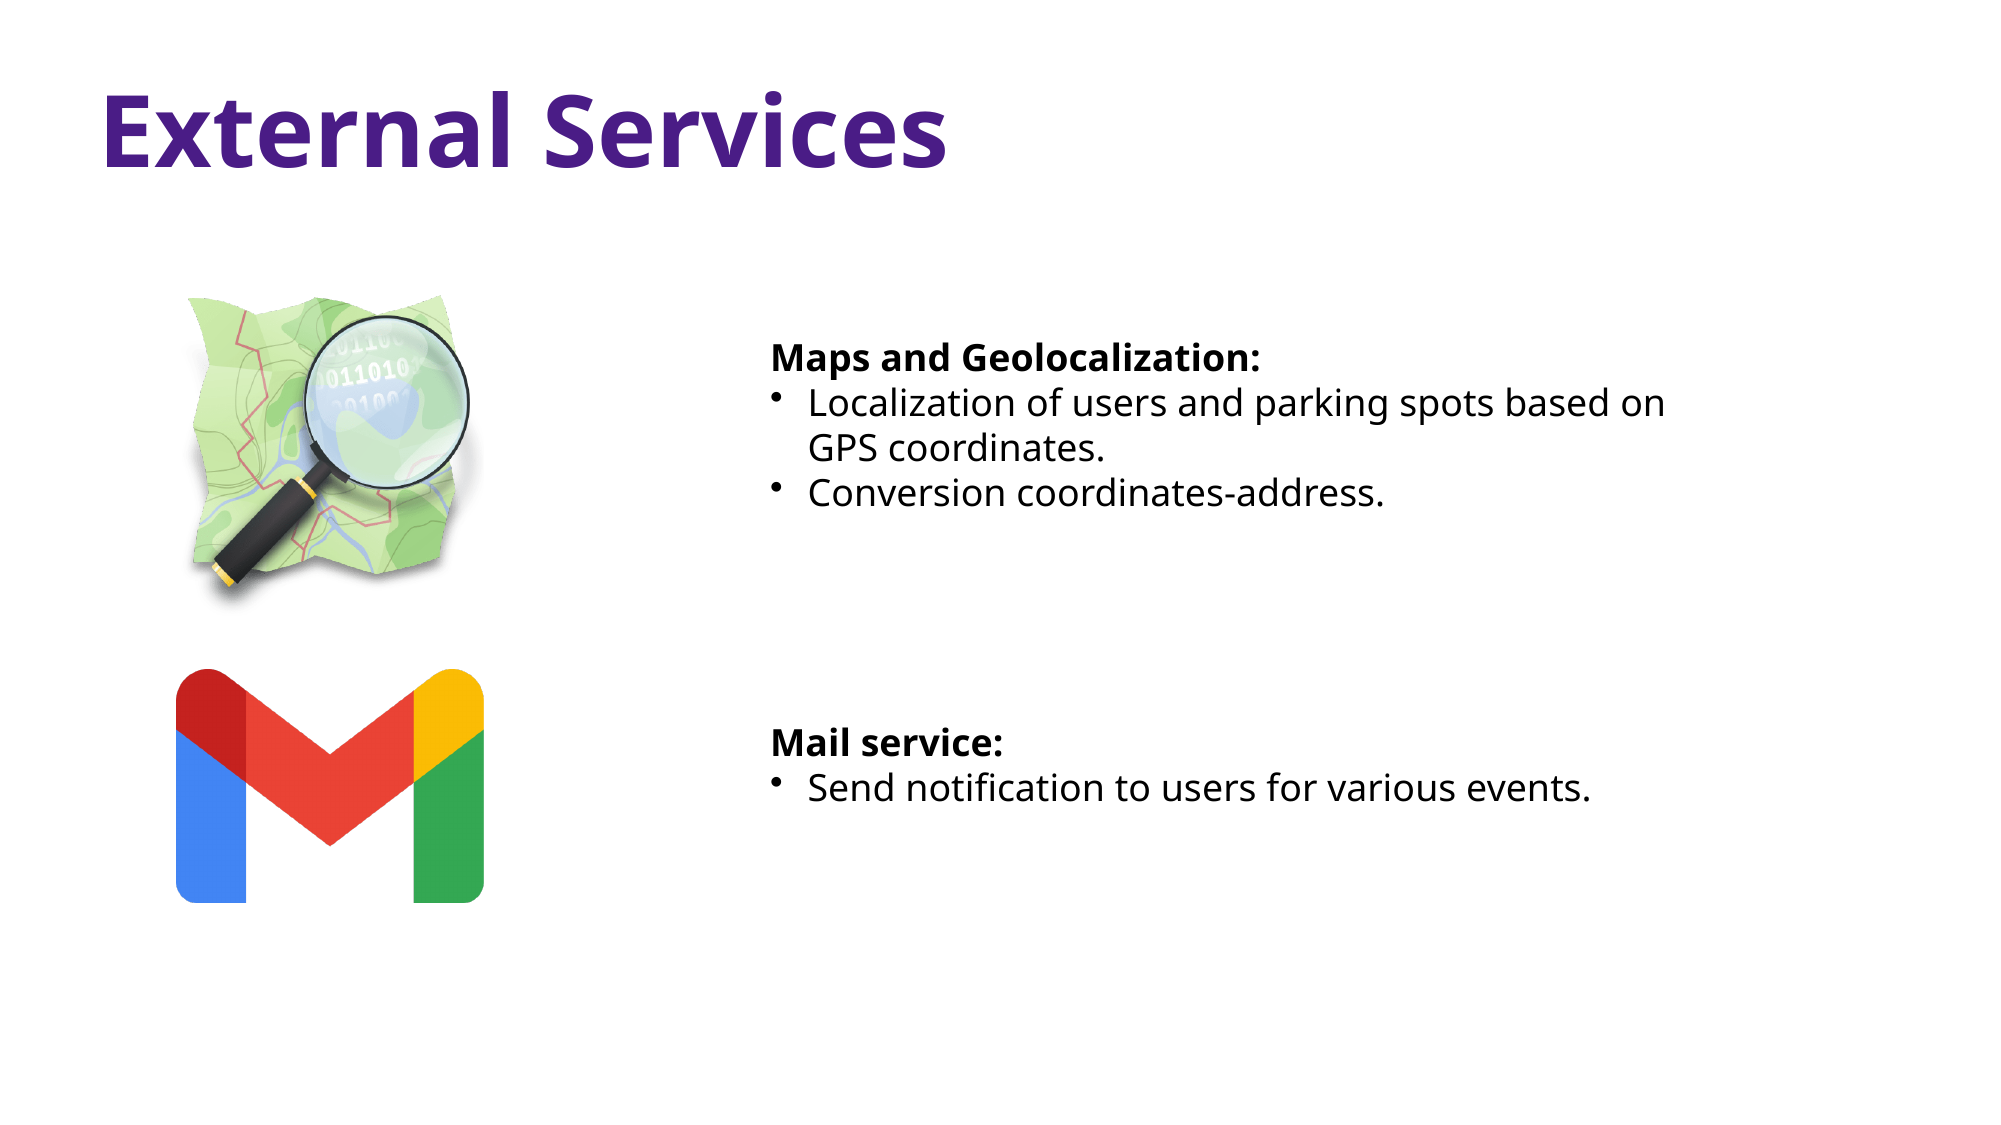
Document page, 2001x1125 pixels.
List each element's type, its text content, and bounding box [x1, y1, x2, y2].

text_box Mail service: Send notification to users for various events. [755, 711, 1756, 862]
picture [175, 668, 485, 904]
picture [176, 295, 485, 618]
text_box Maps and Geolocalization: Localization of users and parking spots based on GPS coordinates. Conversion coordinates-address. [755, 326, 1756, 612]
text_box External Services [83, 60, 1427, 241]
